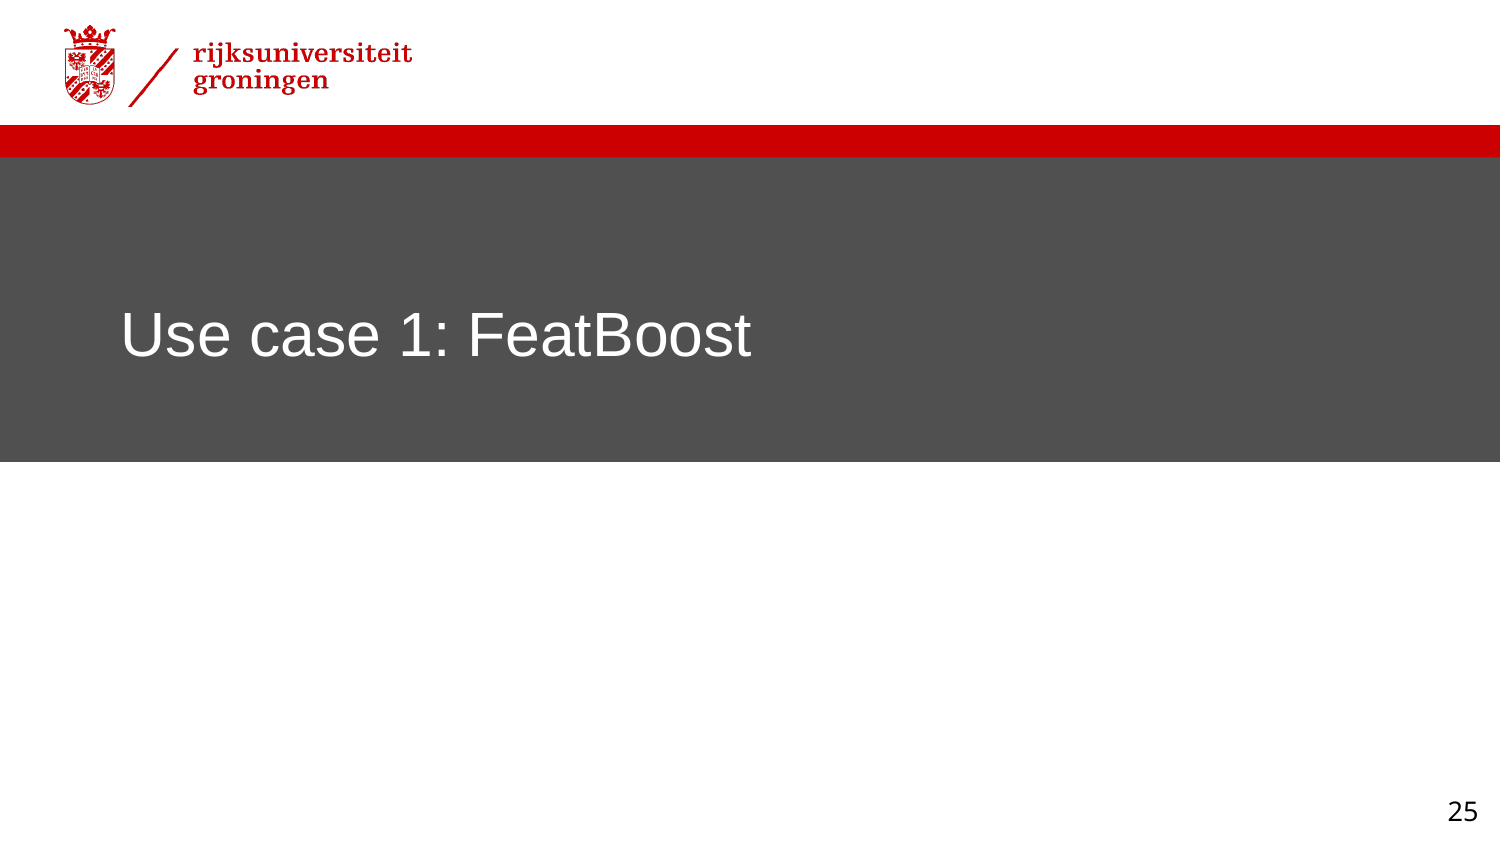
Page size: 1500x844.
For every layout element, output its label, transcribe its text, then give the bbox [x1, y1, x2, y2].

title Use case 1: FeatBoost [0, 157, 1500, 462]
picture [64, 25, 412, 107]
slide_number ‹#› [1403, 779, 1494, 844]
